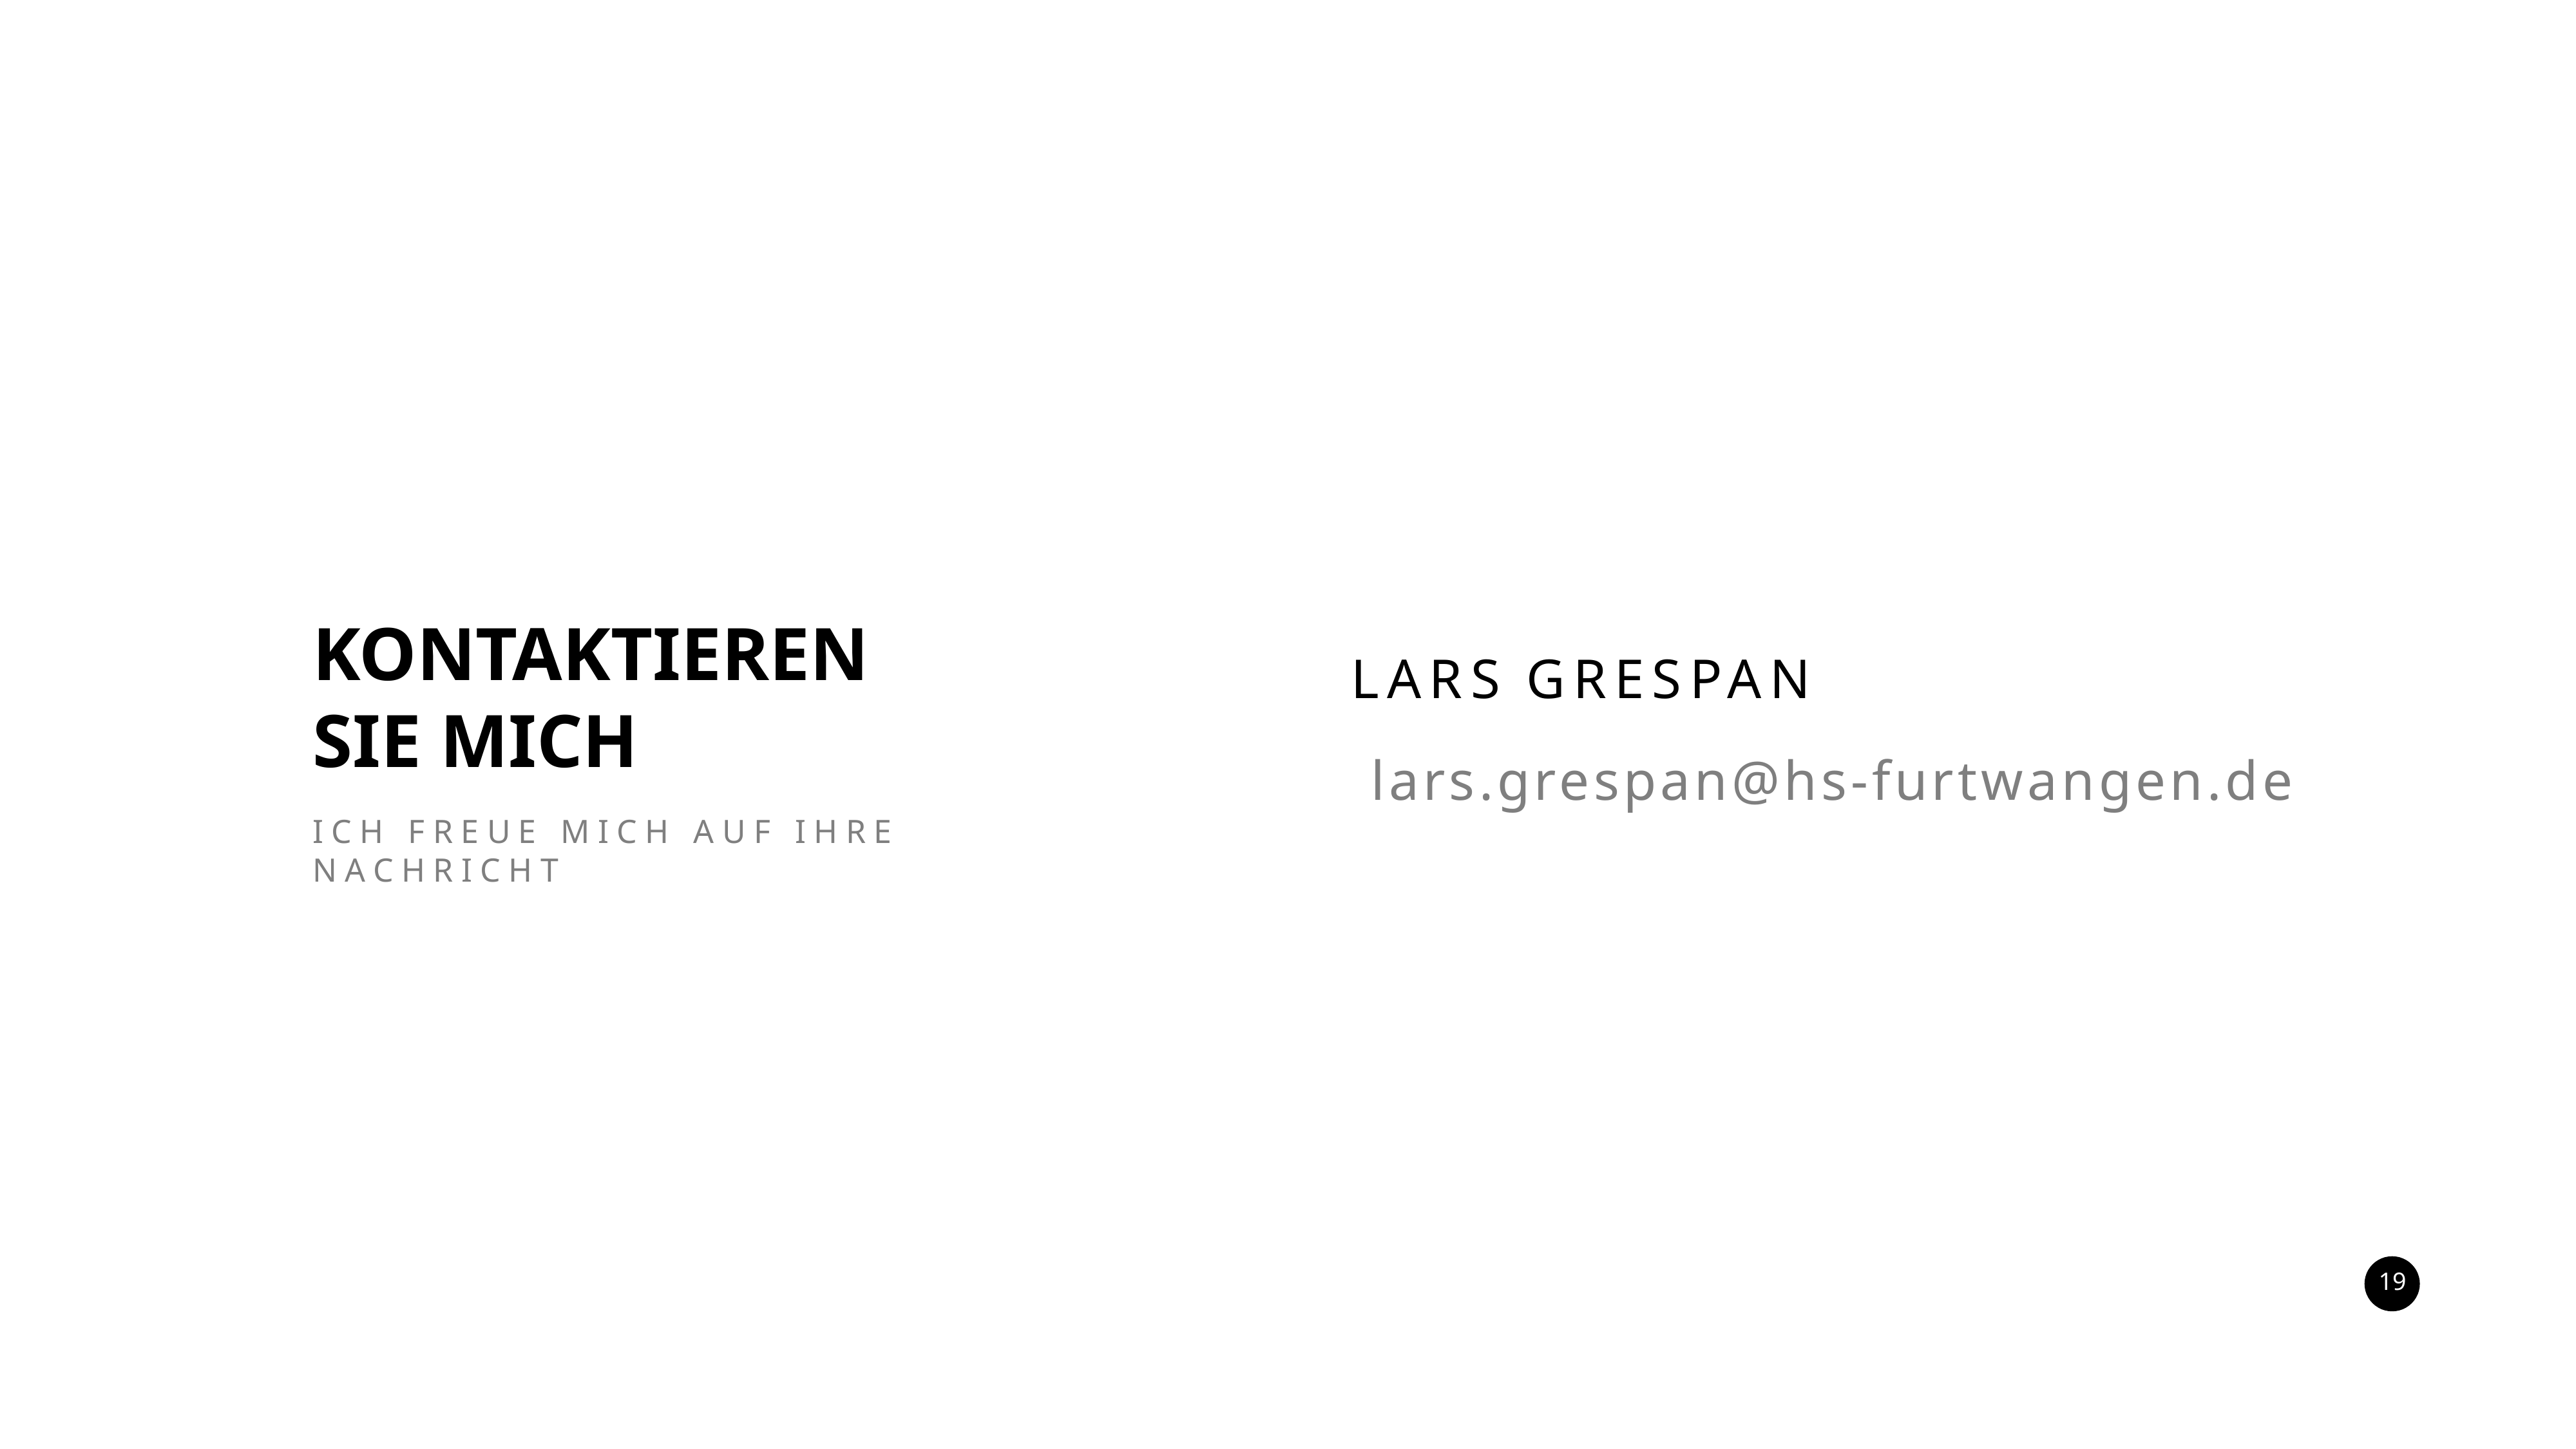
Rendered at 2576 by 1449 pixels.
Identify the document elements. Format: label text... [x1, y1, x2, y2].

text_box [303, 603, 1171, 856]
text_box lars.grespan@hs-furtwangen.de [1361, 709, 2314, 816]
text_box LARS GRESPAN [1341, 639, 1820, 714]
